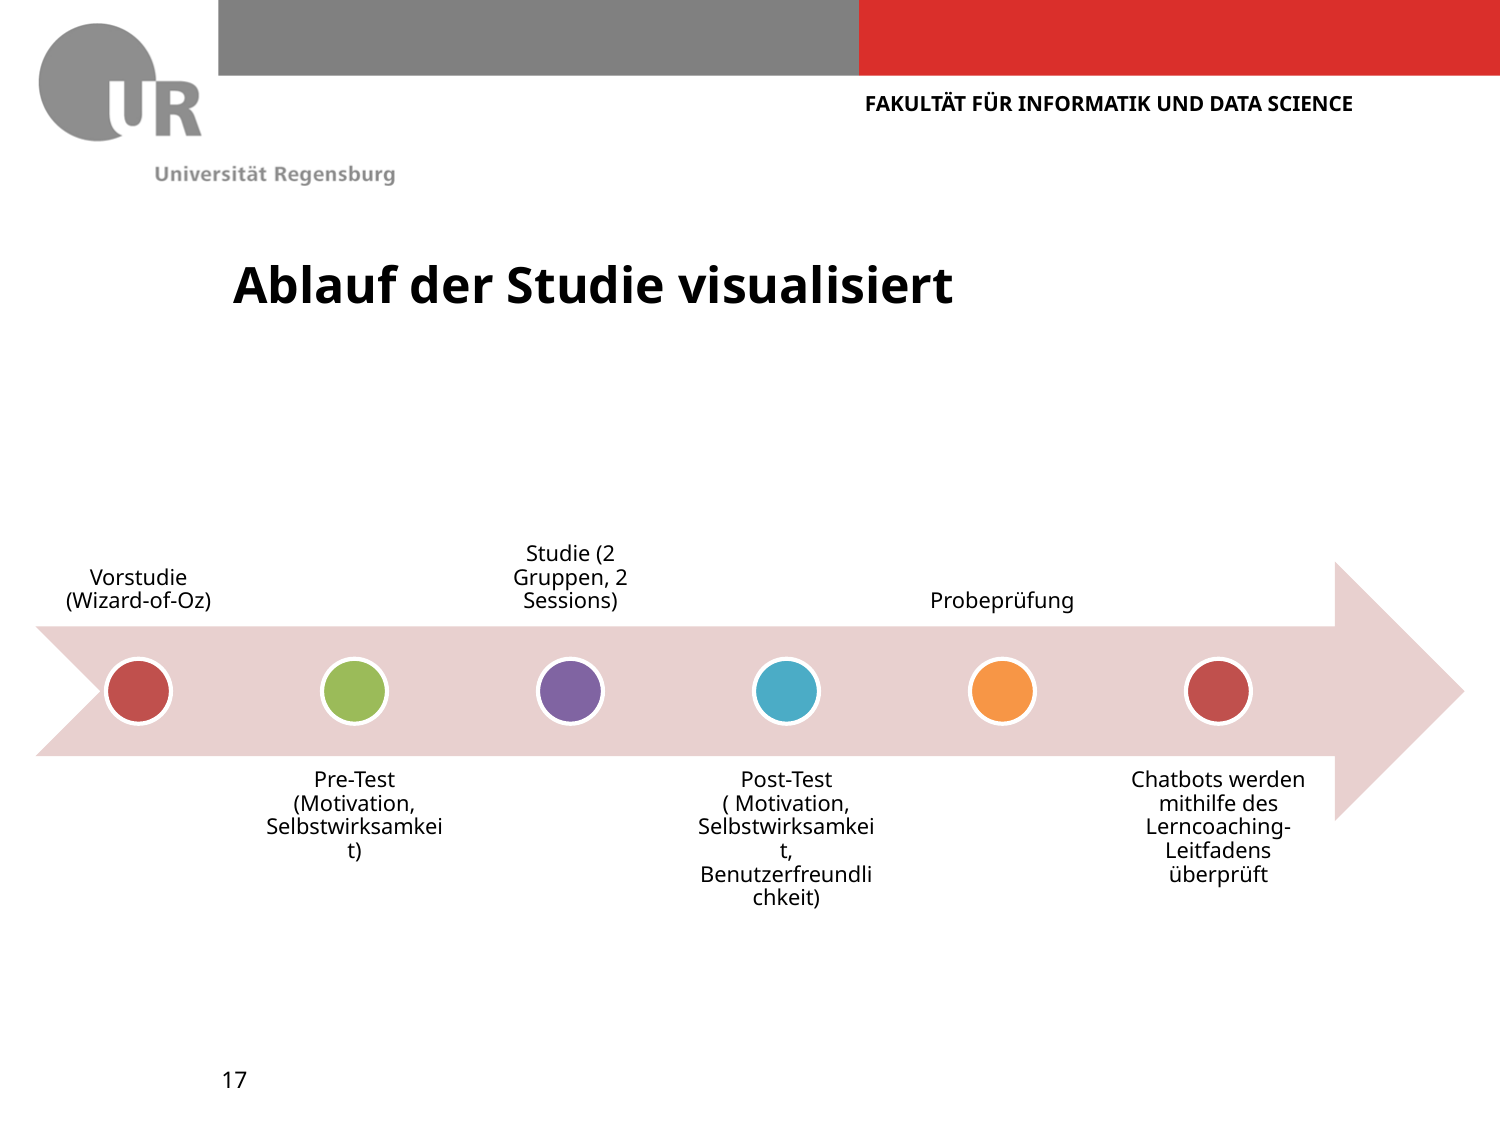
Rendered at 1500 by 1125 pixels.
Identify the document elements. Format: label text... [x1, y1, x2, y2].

picture [17, 18, 419, 209]
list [35, 366, 1465, 1017]
title Ablauf der Studie visualisiert [218, 246, 1398, 361]
